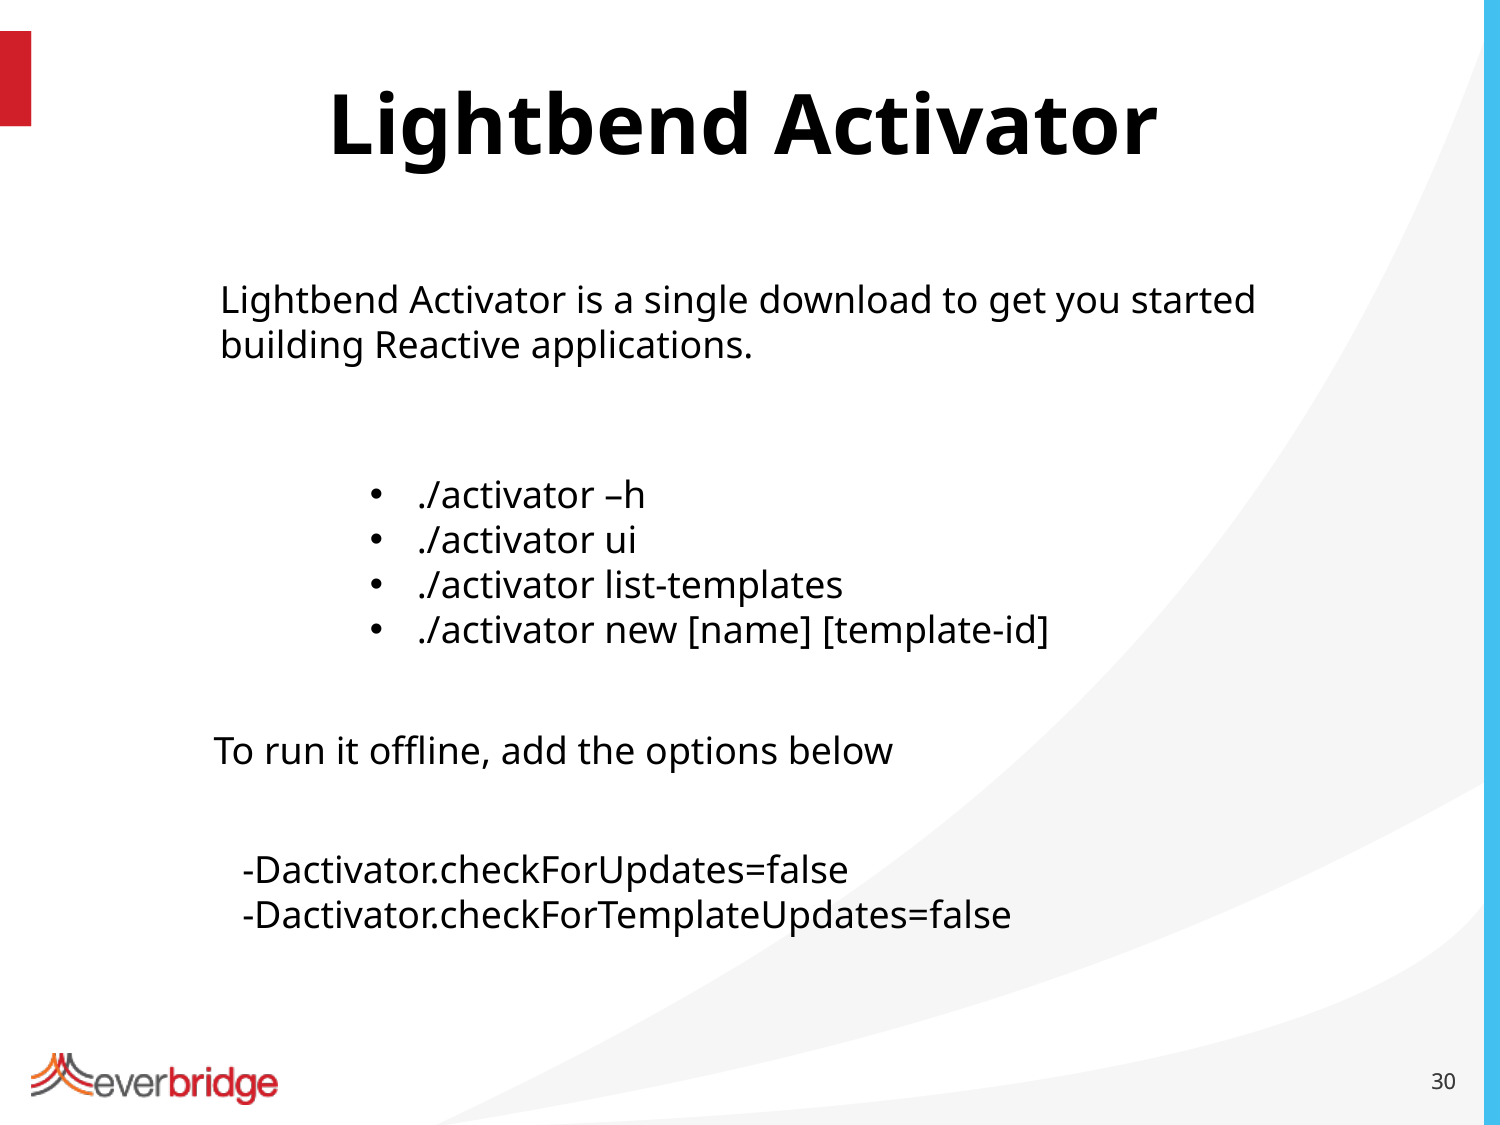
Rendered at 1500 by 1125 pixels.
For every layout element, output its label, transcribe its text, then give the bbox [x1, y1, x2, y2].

picture [31, 1053, 278, 1105]
text_box ./activator –h ./activator ui ./activator list-templates ./activator new [name] [template-id] [355, 463, 1065, 659]
text_box Lightbend Activator [312, 63, 1175, 179]
text_box Lightbend Activator is a single download to get you started building Reactive applications. [205, 268, 1283, 374]
text_box -Dactivator.checkForUpdates=false -Dactivator.checkForTemplateUpdates=false [227, 838, 1158, 944]
text_box To run it offline, add the options below [198, 719, 909, 779]
